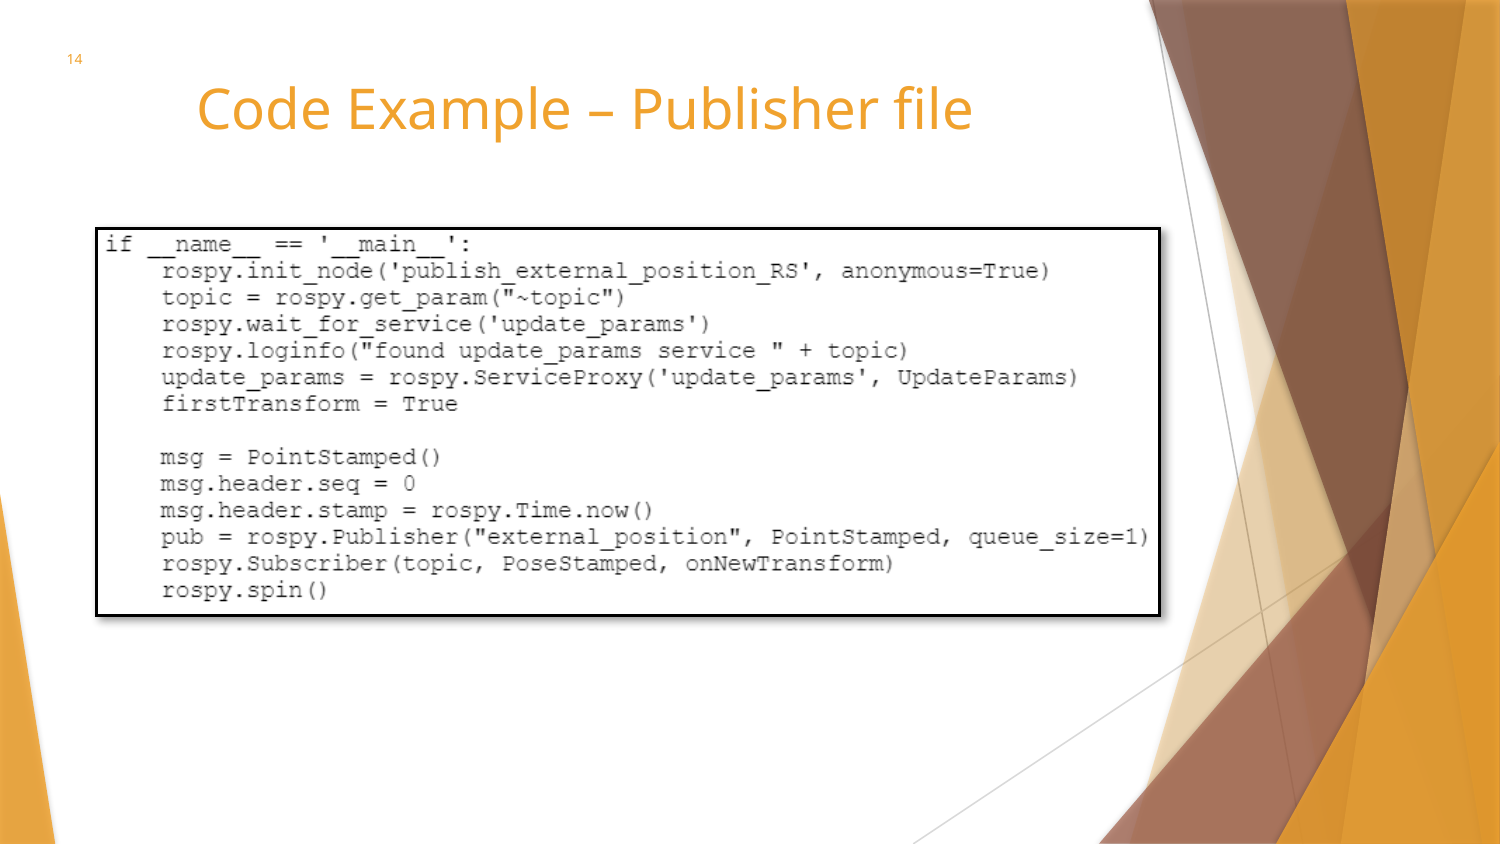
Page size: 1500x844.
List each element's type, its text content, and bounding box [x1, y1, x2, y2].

title Code Example – Publisher file [181, 45, 1285, 169]
picture [97, 229, 1159, 615]
slide_number 14 [0, 0, 98, 121]
